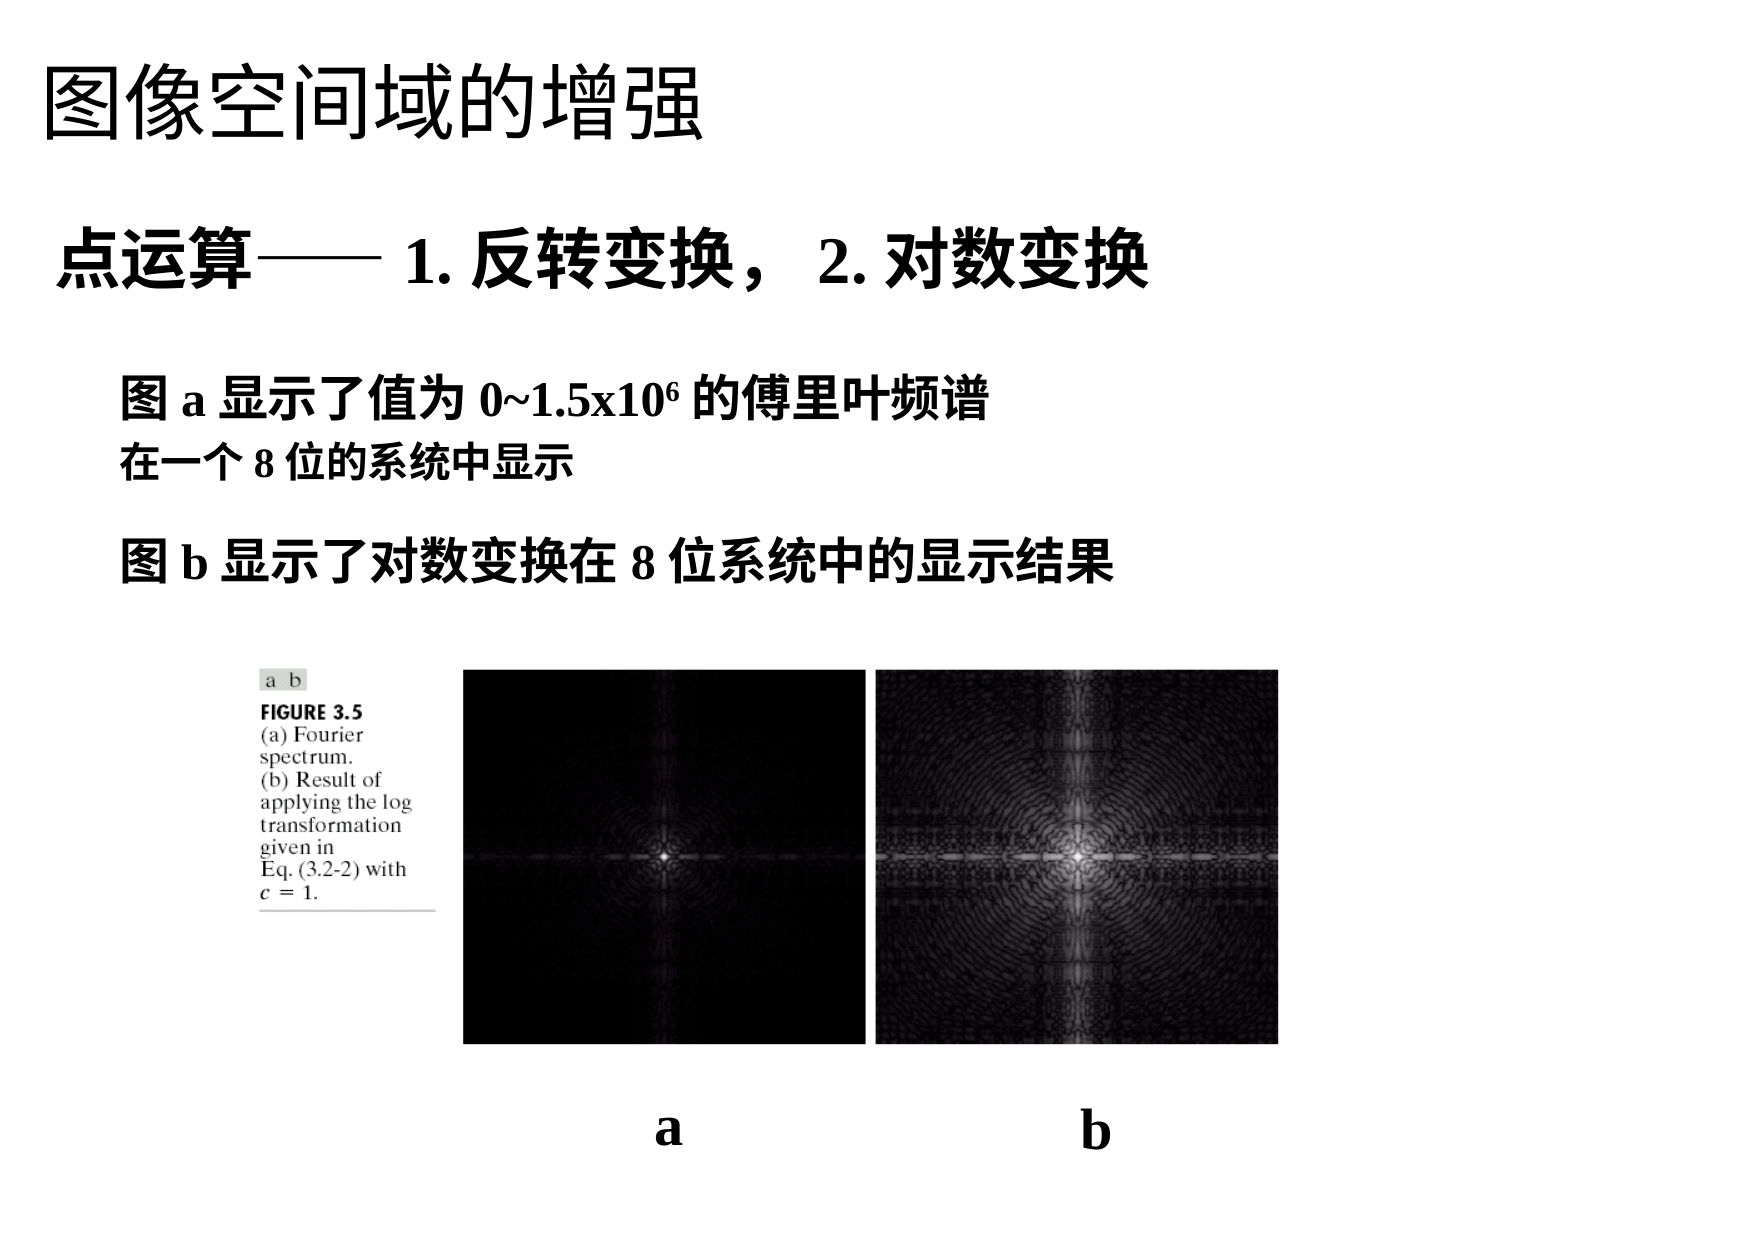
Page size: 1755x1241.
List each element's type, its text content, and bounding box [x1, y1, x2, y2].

text_box 点运算——1.反转变换，2.对数变换 [52, 216, 1463, 297]
list 图a显示了值为0~1.5x106的傅里叶频谱 在一个8位的系统中显示 图b显示了对数变换在8位系统中的显示结果 [51, 345, 1669, 1072]
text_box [652, 1078, 1116, 1162]
text_box 图像空间域的增强 [14, 1, 1338, 151]
